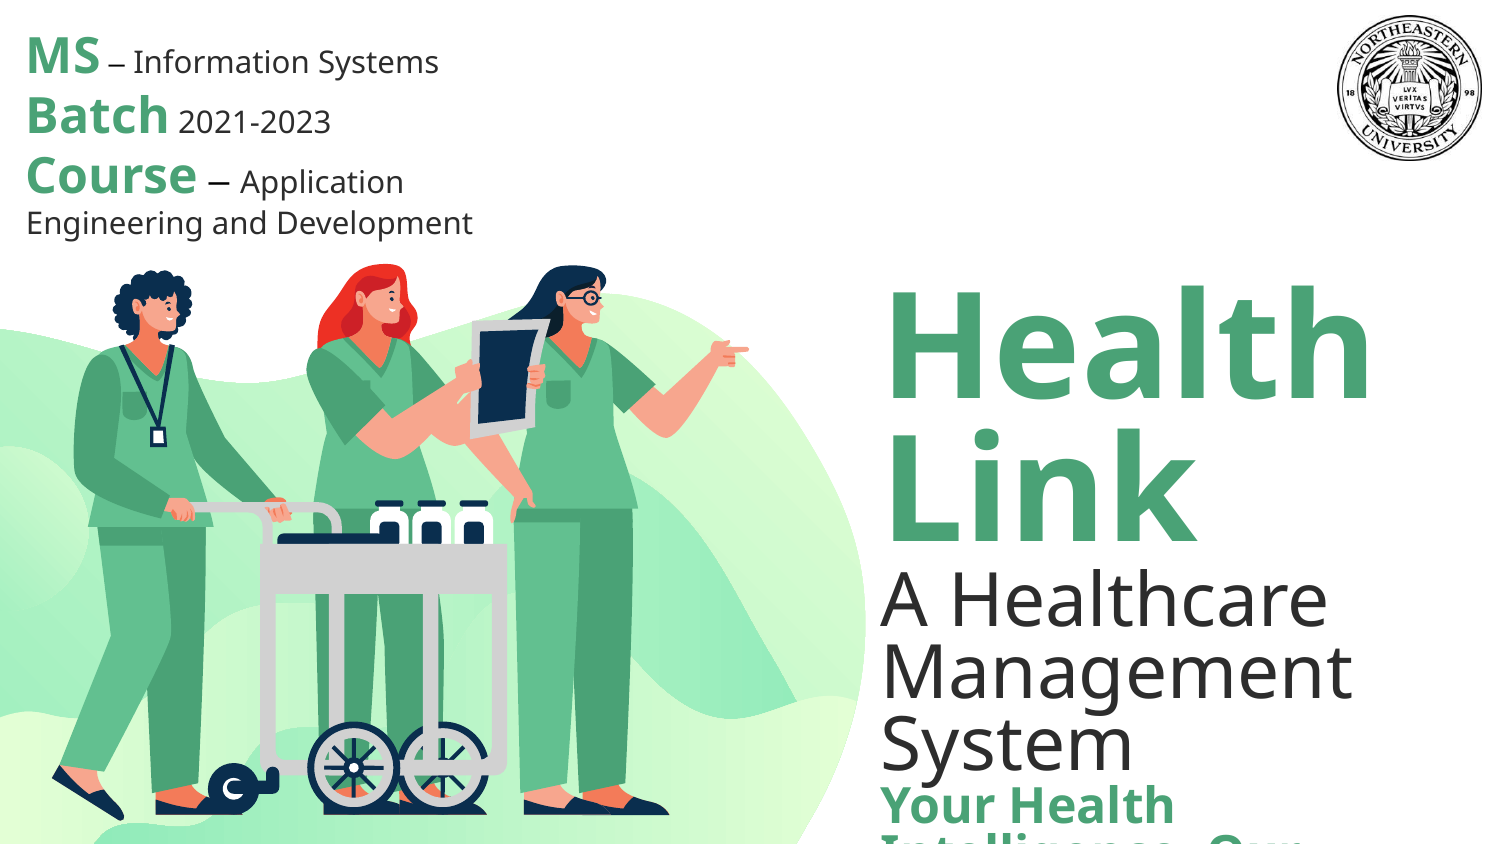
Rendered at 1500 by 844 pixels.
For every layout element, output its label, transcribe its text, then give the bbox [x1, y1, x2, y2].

text_box MS – Information Systems Batch 2021-2023 Course – Application Engineering and Development [11, 15, 580, 291]
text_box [51, 263, 751, 821]
picture [1336, 15, 1483, 161]
title HealthLink A Healthcare Management System Your Health Intelligence, Our Focus [865, 270, 1444, 713]
